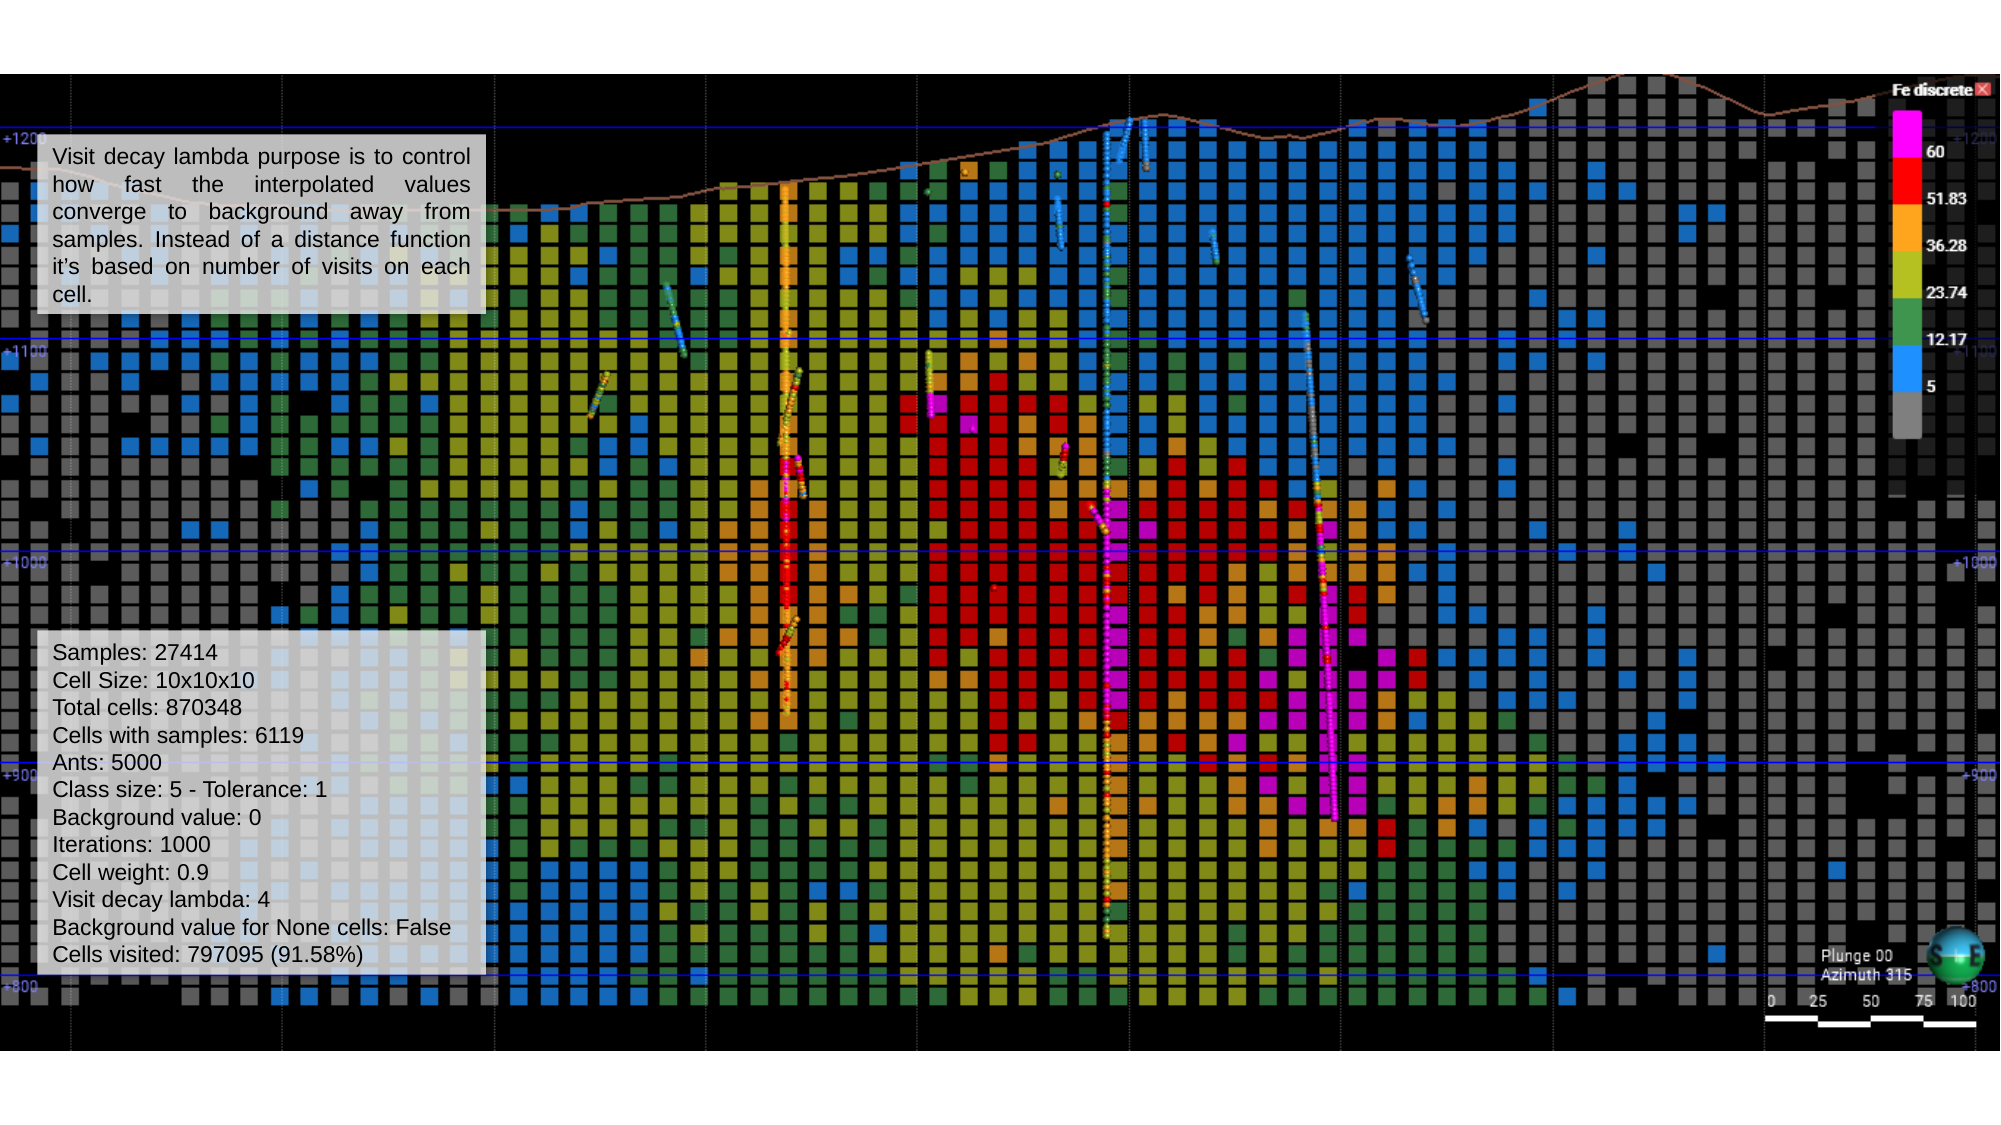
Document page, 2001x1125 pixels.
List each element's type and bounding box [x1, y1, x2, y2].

picture [0, 73, 2000, 1052]
